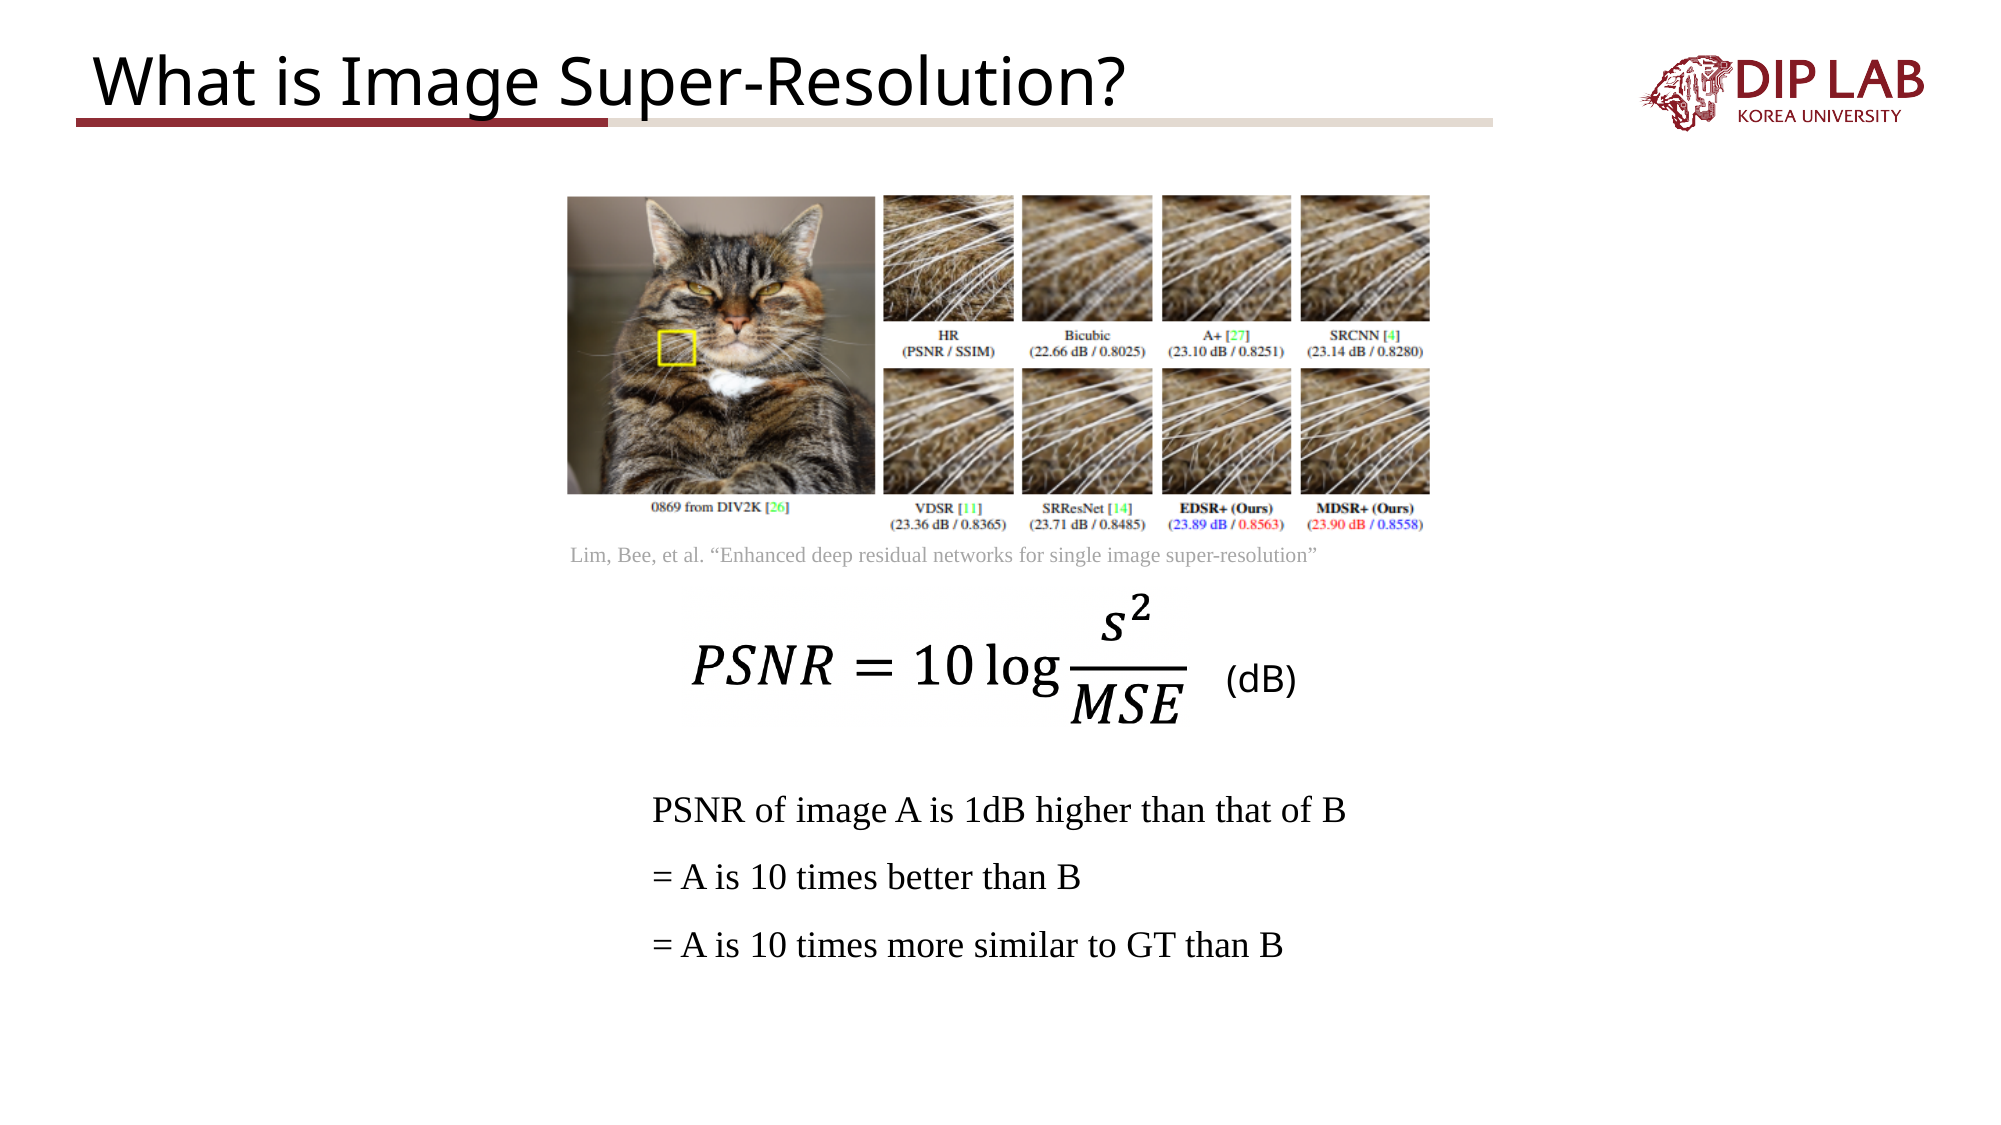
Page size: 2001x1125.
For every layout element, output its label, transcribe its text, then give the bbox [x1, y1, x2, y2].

picture [1637, 45, 1926, 142]
title What is Image Super-Resolution? [77, 47, 1211, 121]
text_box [555, 186, 1448, 570]
text_box PSNR of image A is 1dB higher than that of B = A is 10 times better than B = A is 10 times more similar to GT than B [637, 754, 1363, 973]
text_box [681, 586, 1319, 727]
